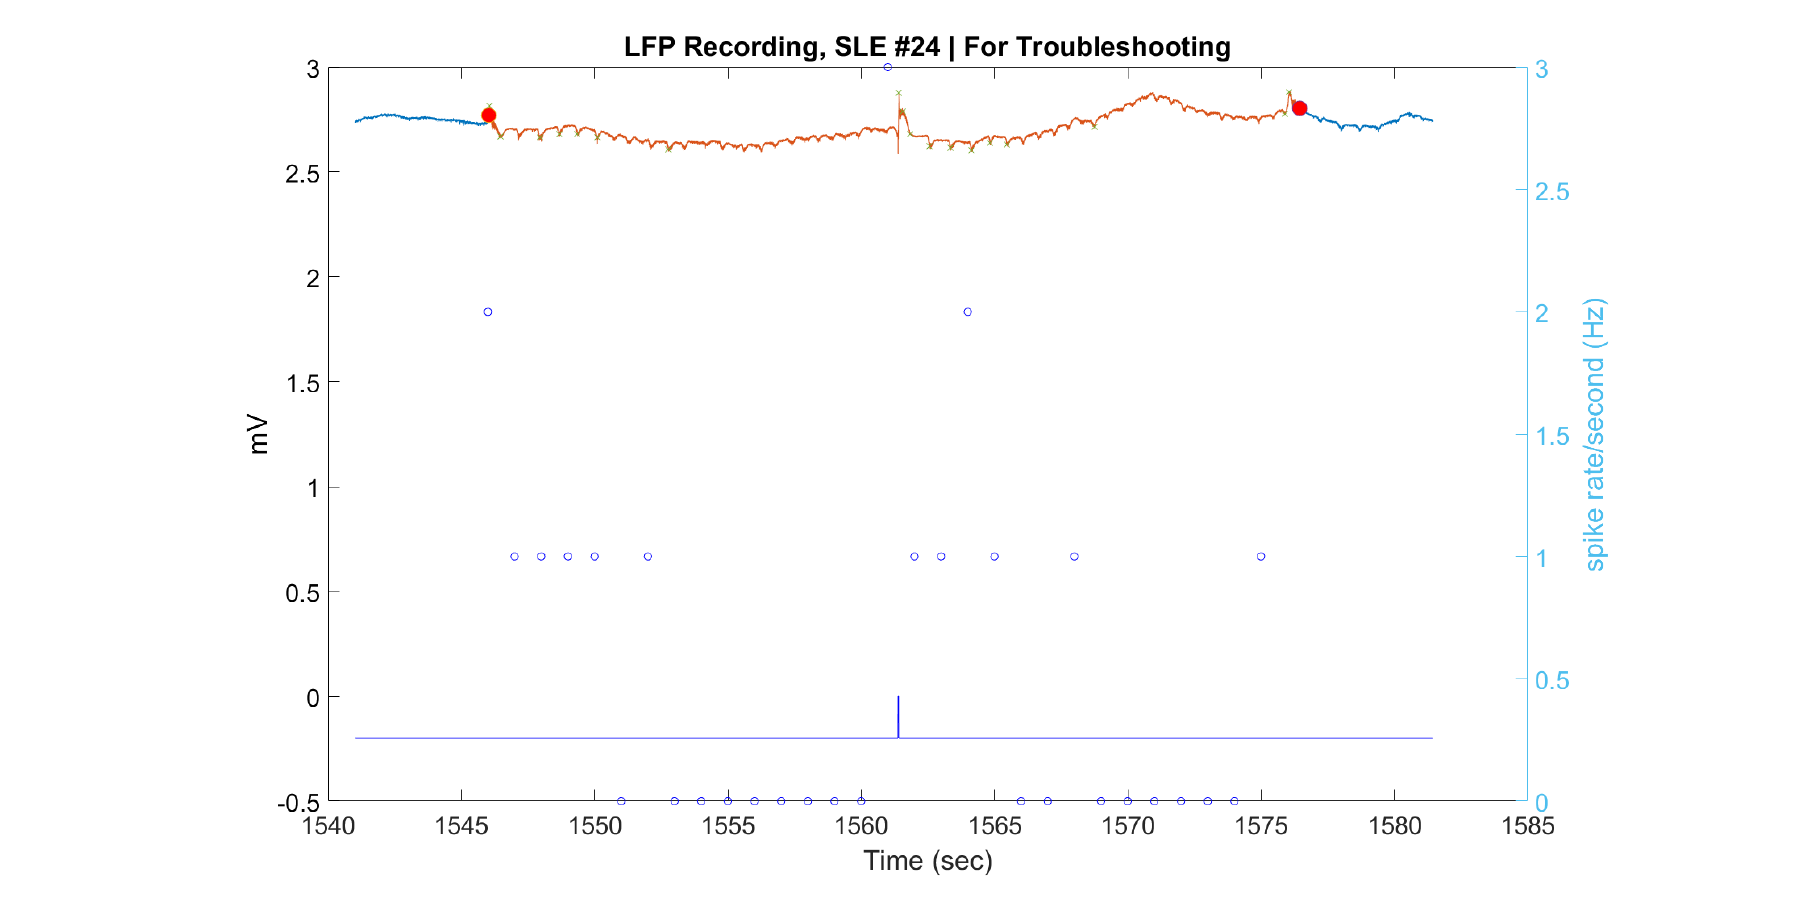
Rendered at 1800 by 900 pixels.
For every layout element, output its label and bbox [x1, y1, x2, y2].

picture [126, 0, 1674, 900]
